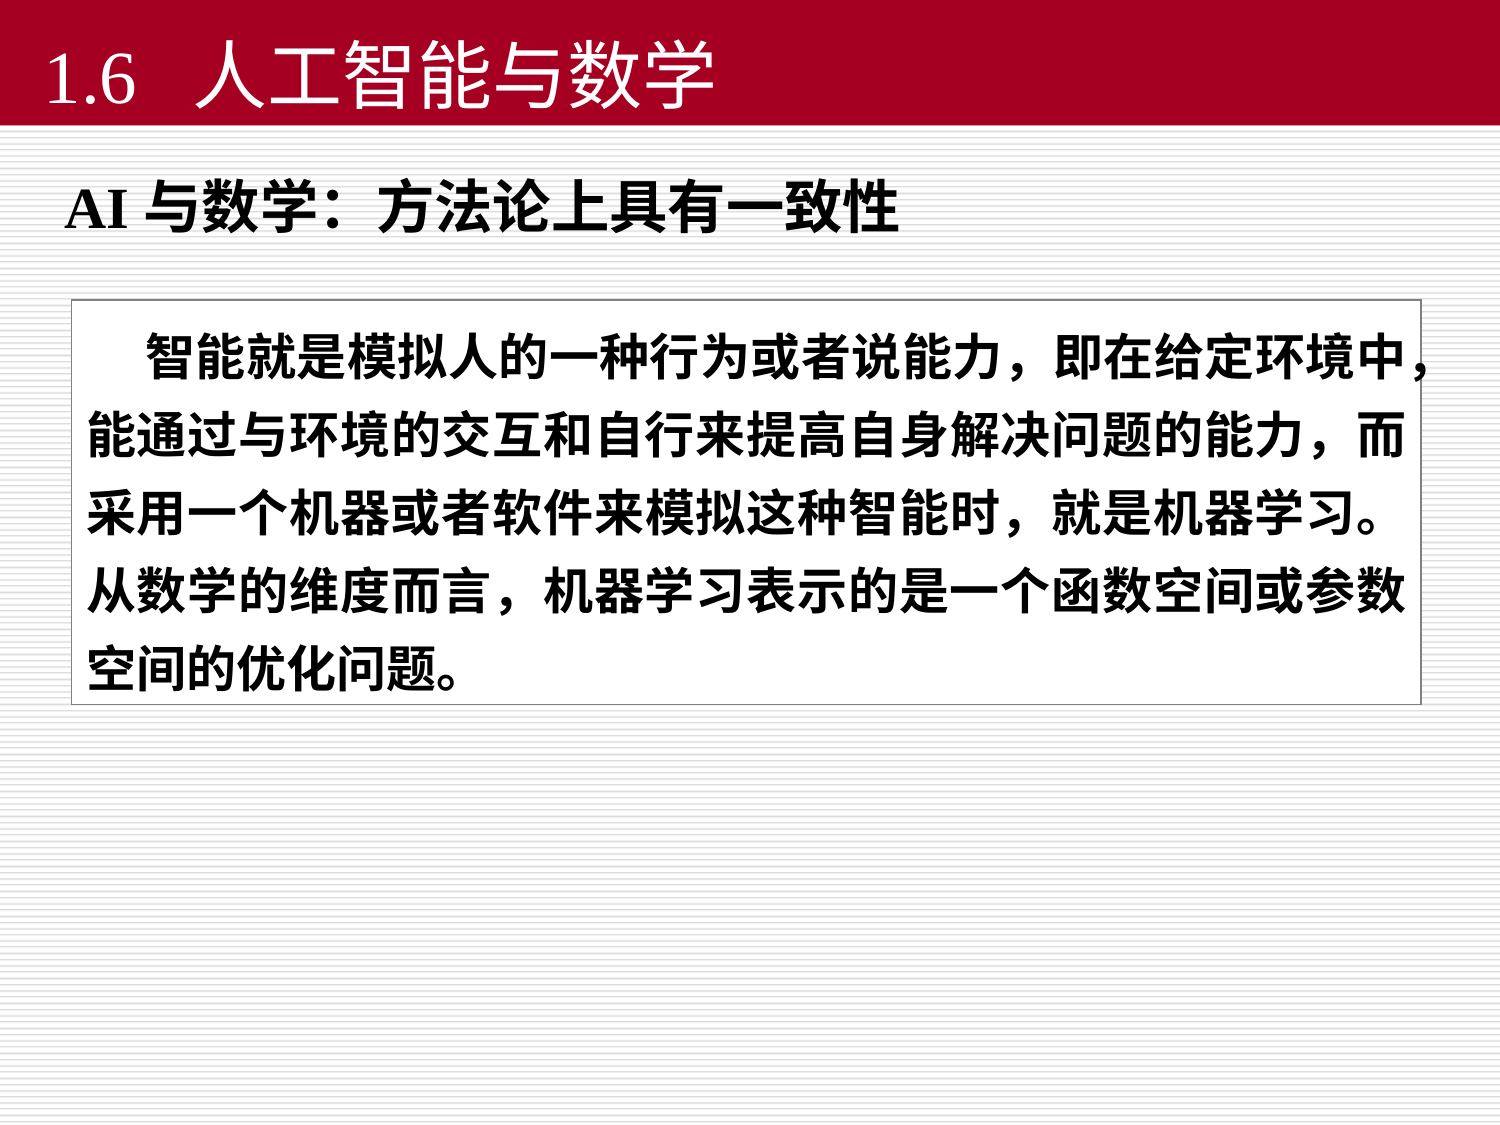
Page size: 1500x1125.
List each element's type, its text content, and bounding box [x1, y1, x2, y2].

slide_number [1137, 1062, 1463, 1122]
text_box AI与数学：方法论上具有一致性 [50, 162, 1468, 1049]
picture [0, 126, 1500, 1125]
text_box 1.6 人工智能与数学 [0, 0, 1500, 126]
